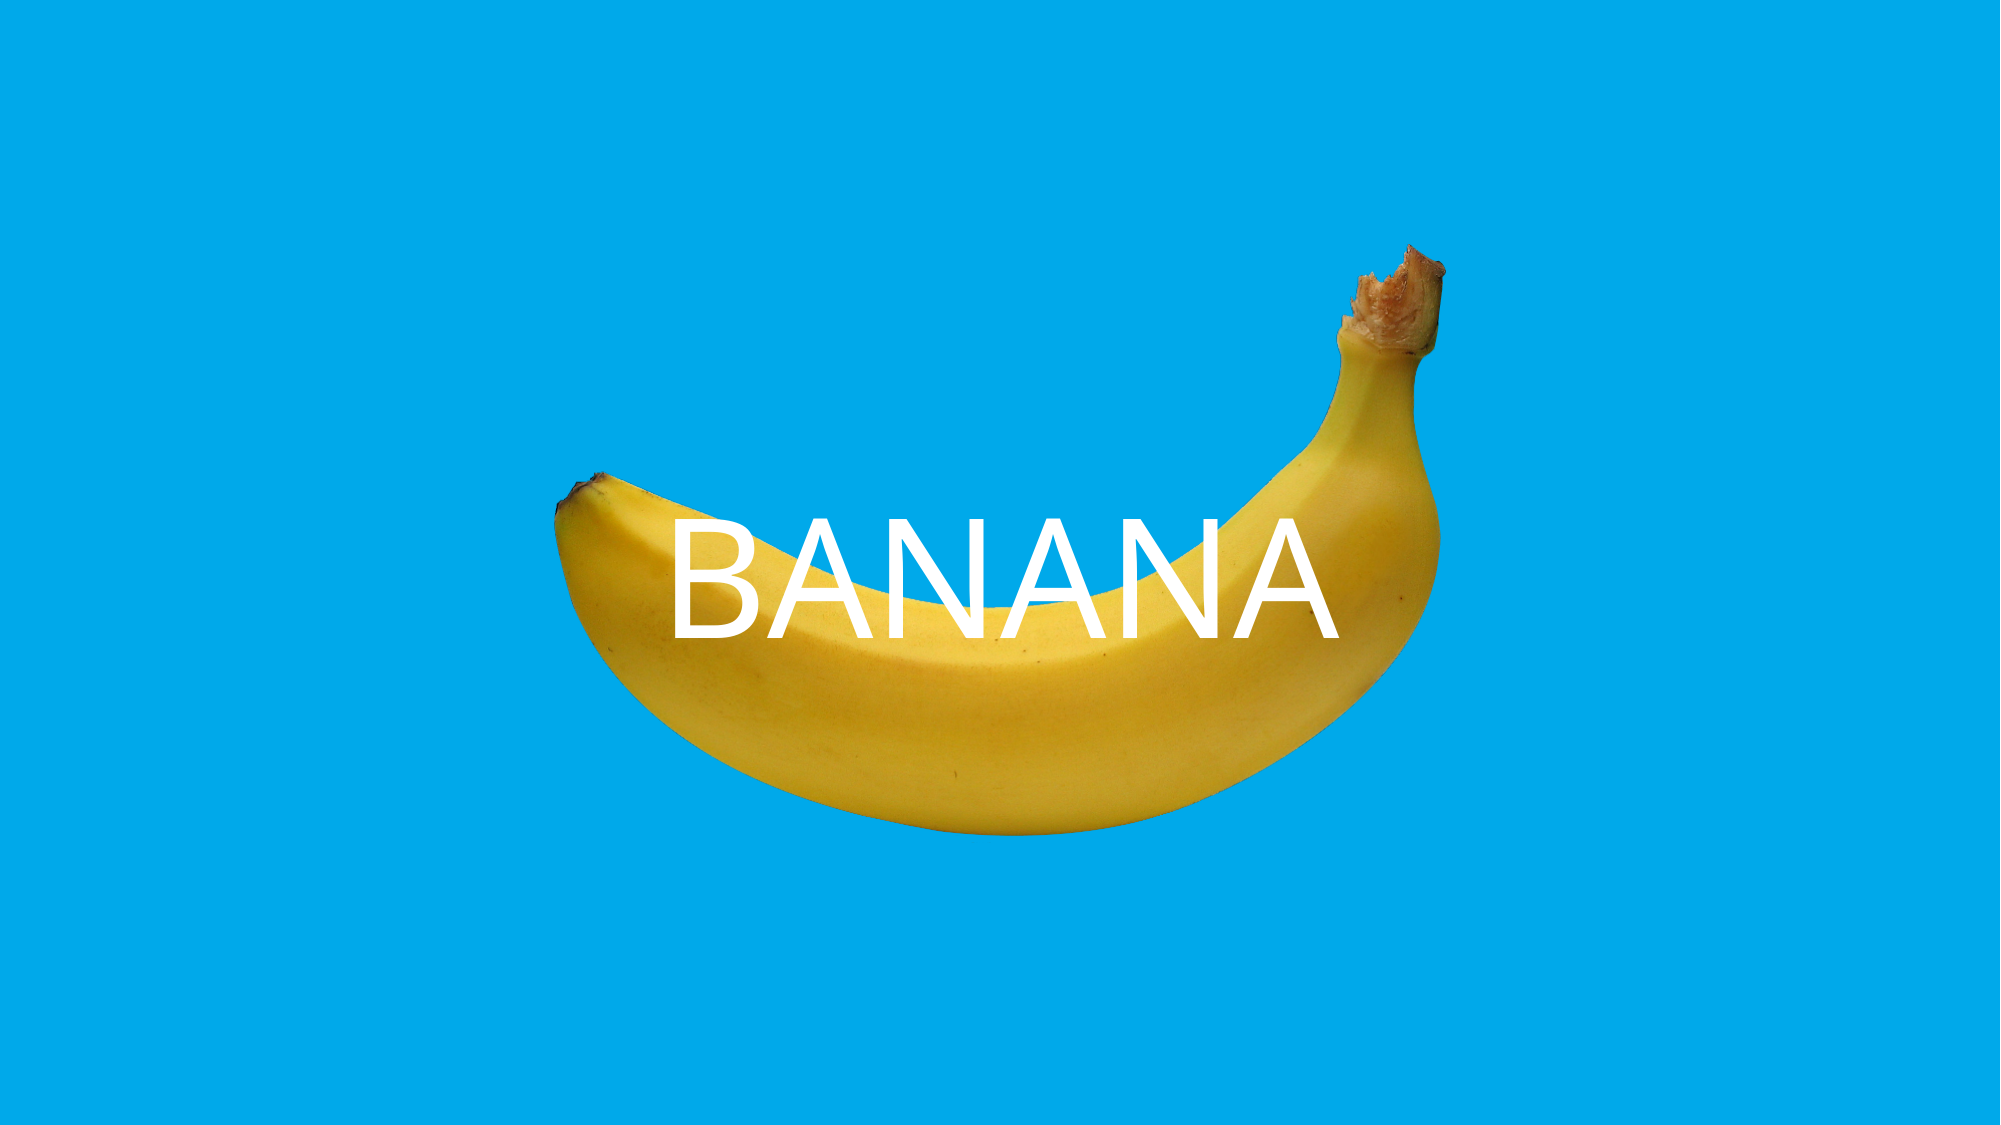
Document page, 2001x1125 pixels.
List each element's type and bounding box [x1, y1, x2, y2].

picture [555, 246, 1445, 835]
